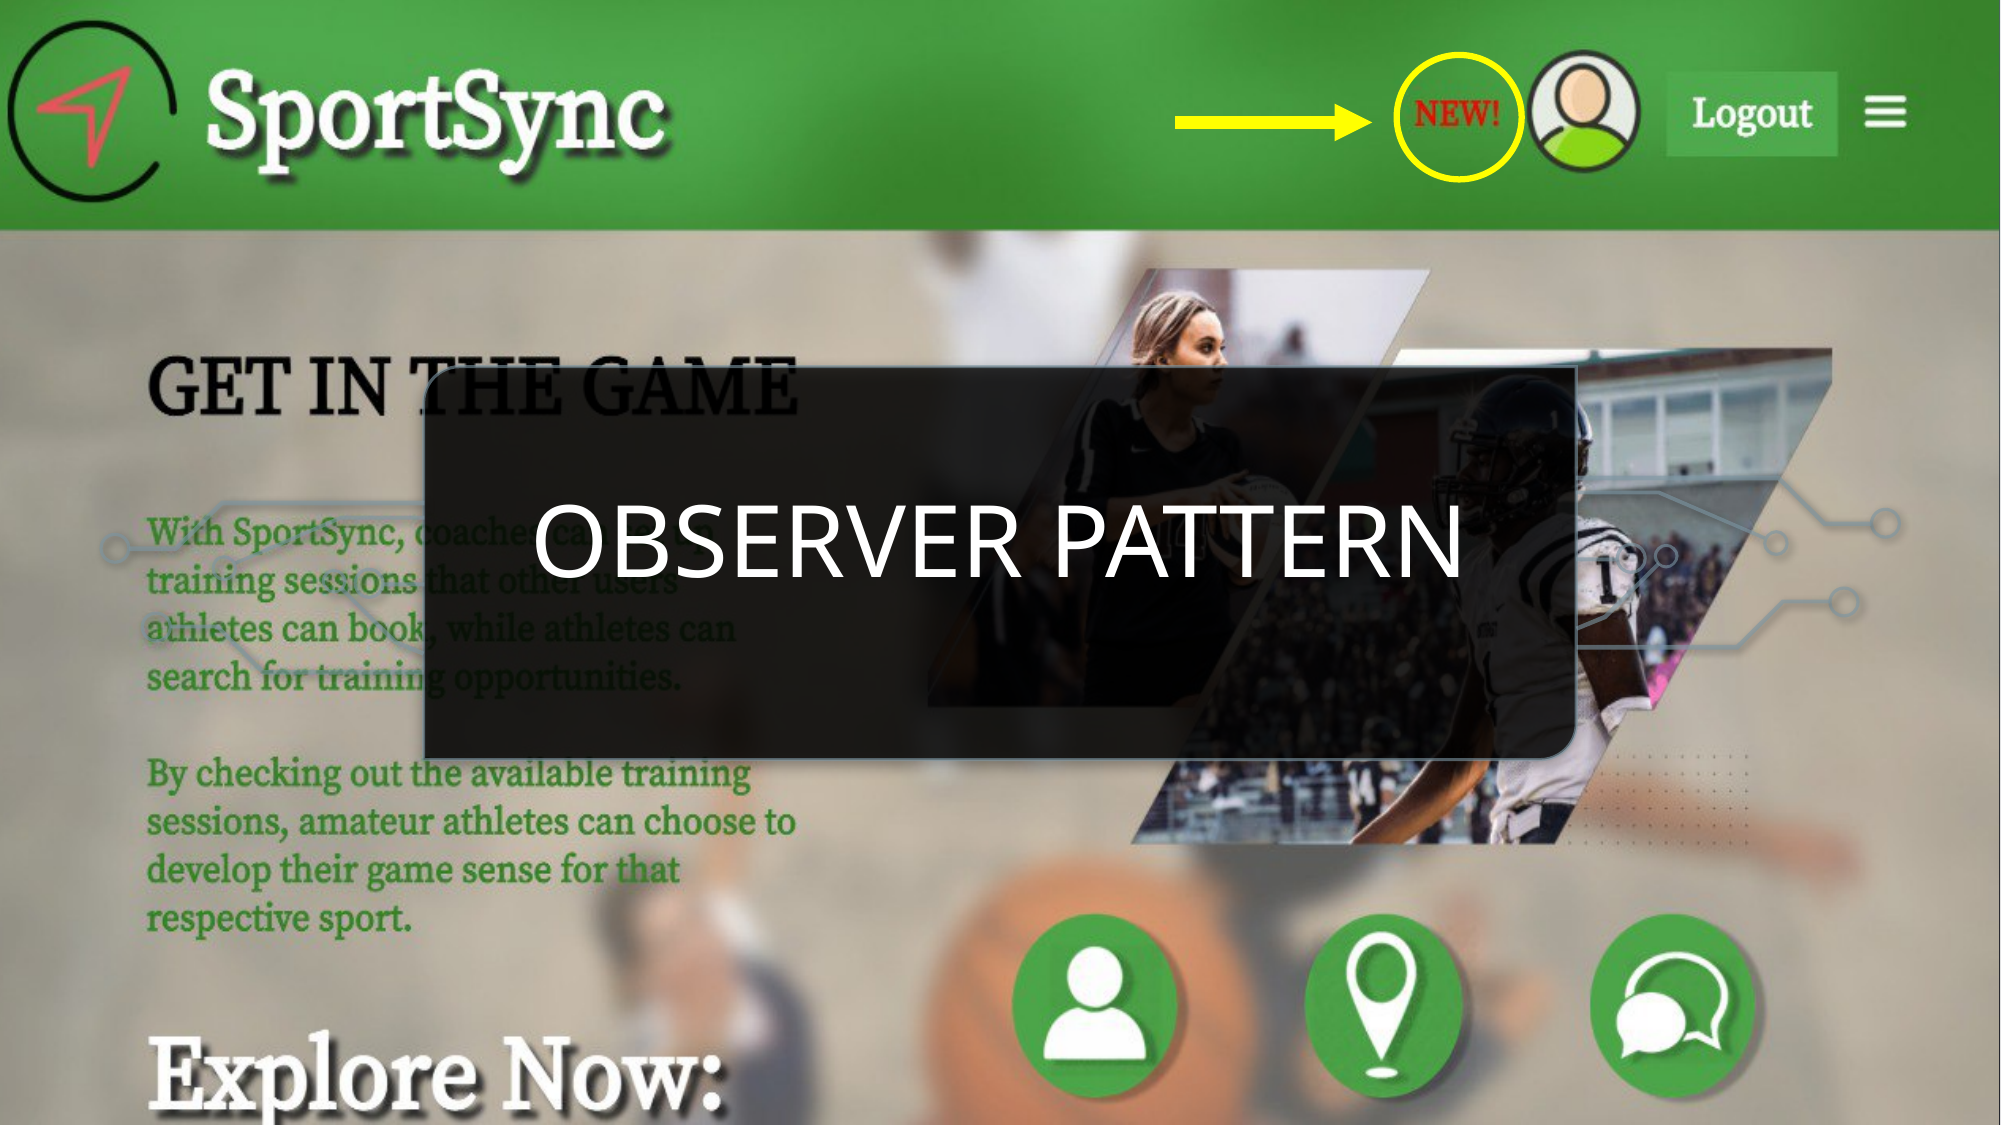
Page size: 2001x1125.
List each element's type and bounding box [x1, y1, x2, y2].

picture [0, 0, 2000, 1125]
text_box [99, 366, 1902, 760]
